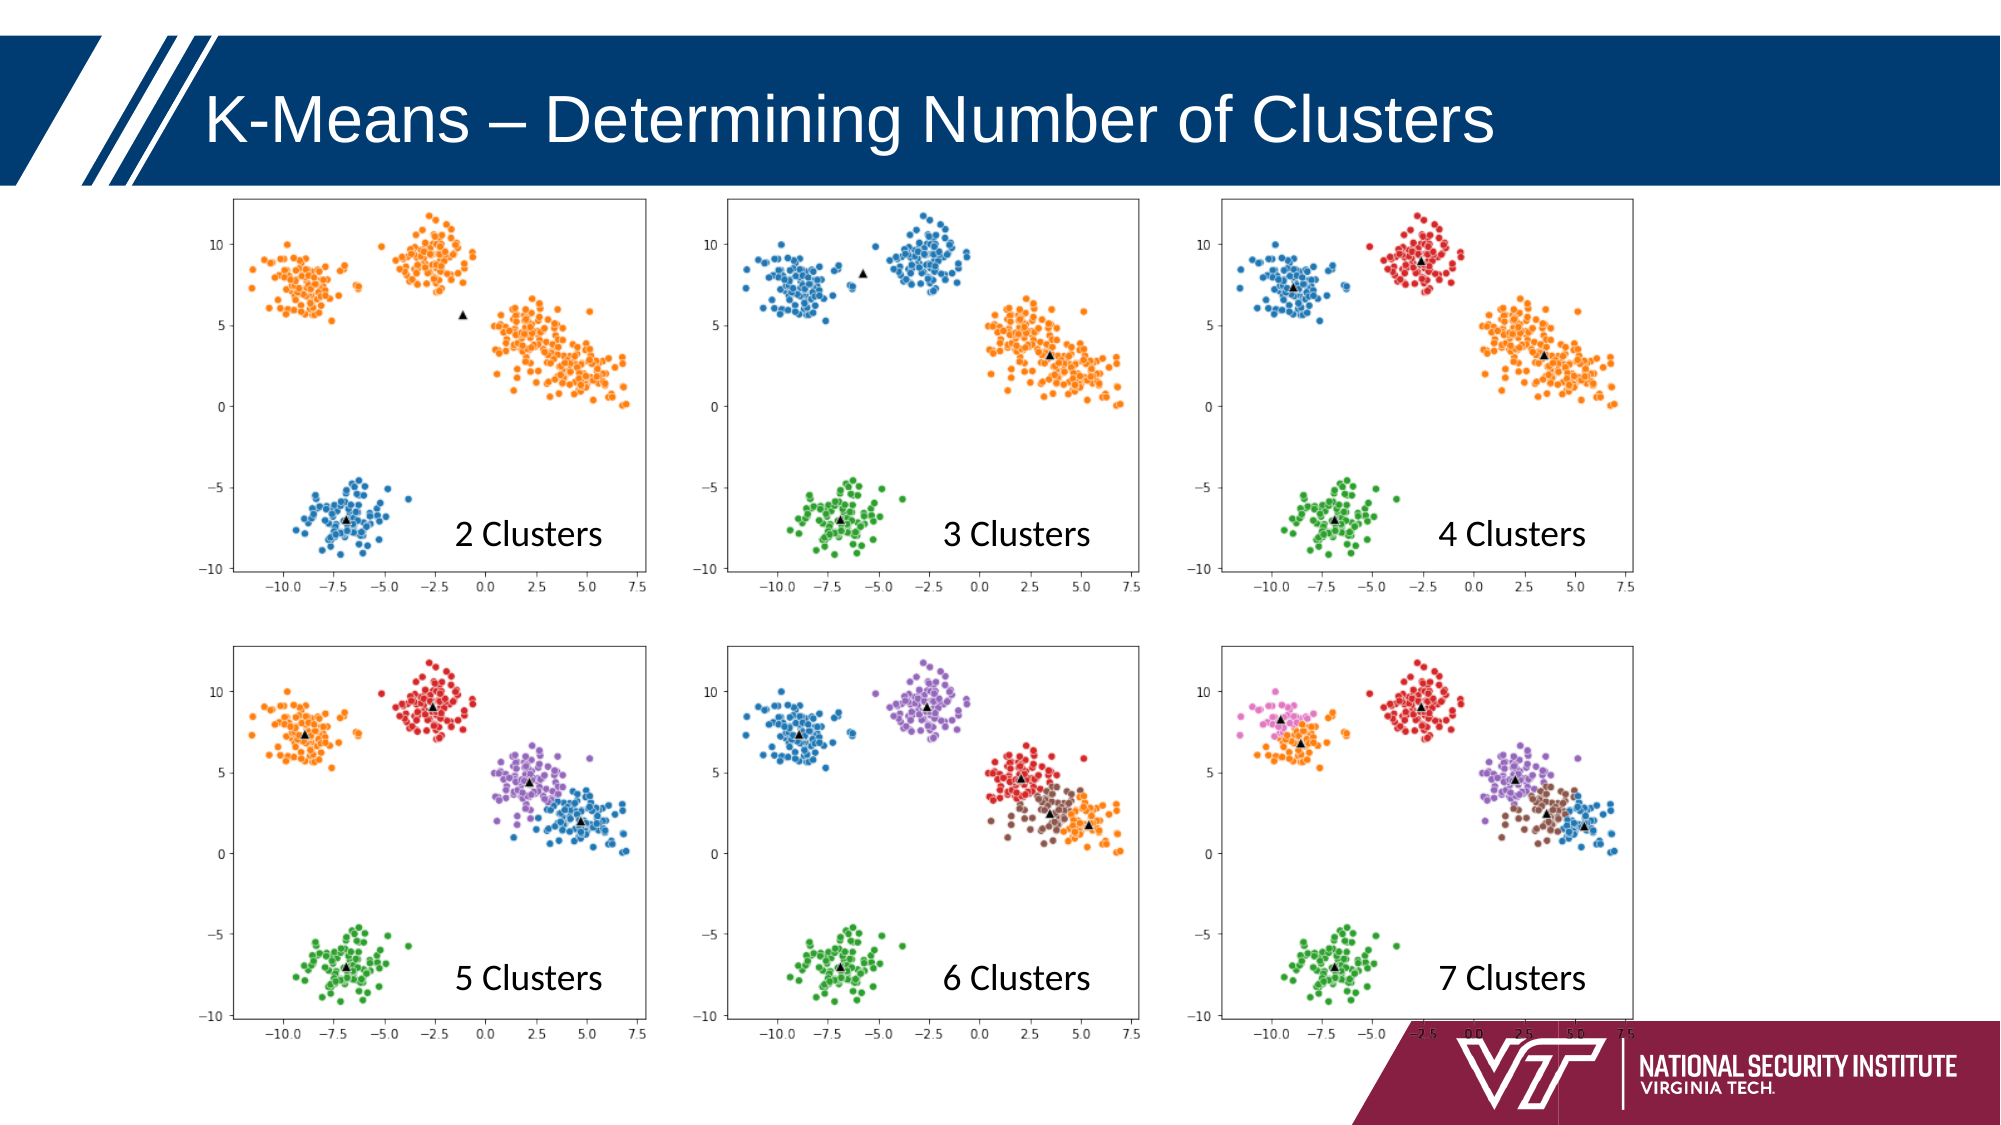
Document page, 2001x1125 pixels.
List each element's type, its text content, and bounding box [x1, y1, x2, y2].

title K-Means – Determining Number of Clusters [189, 76, 1982, 165]
picture [189, 191, 1957, 1110]
